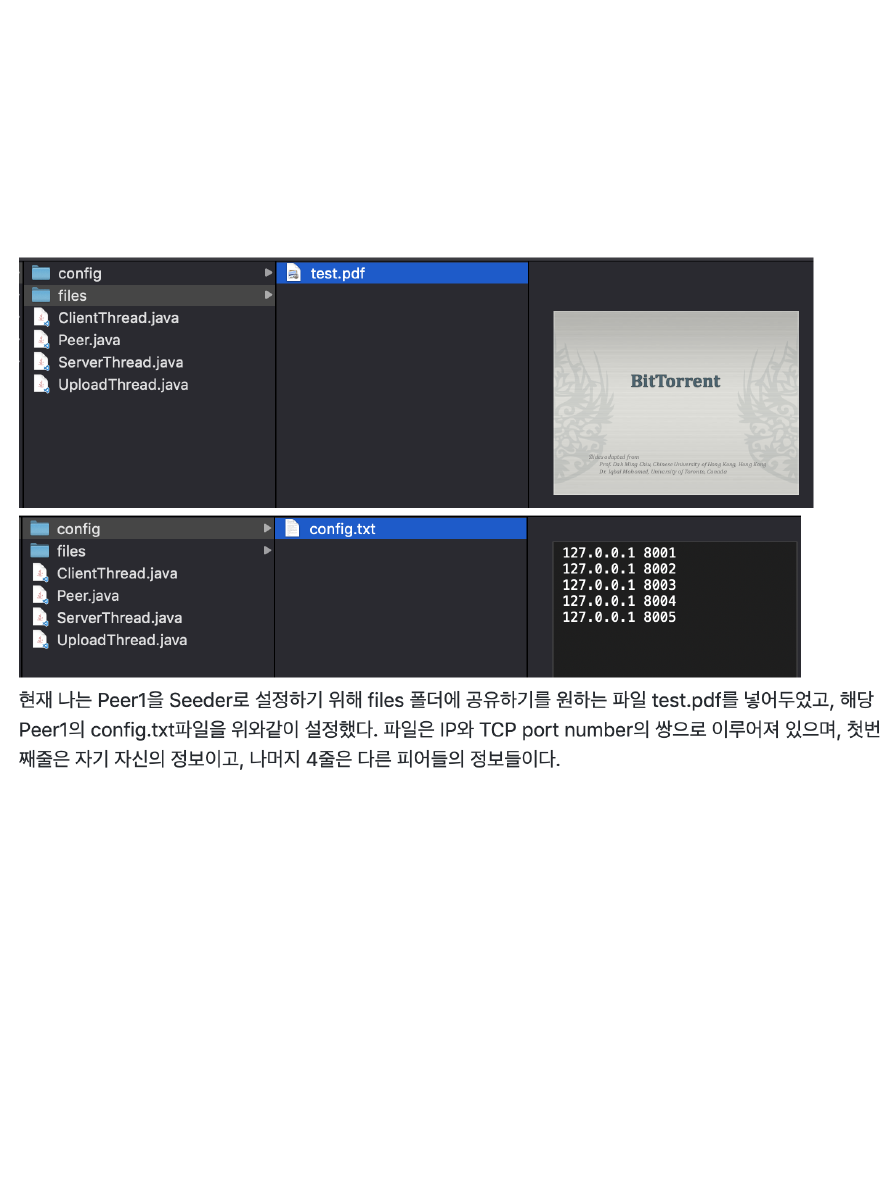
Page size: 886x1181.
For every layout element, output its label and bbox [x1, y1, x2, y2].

picture [0, 245, 886, 782]
